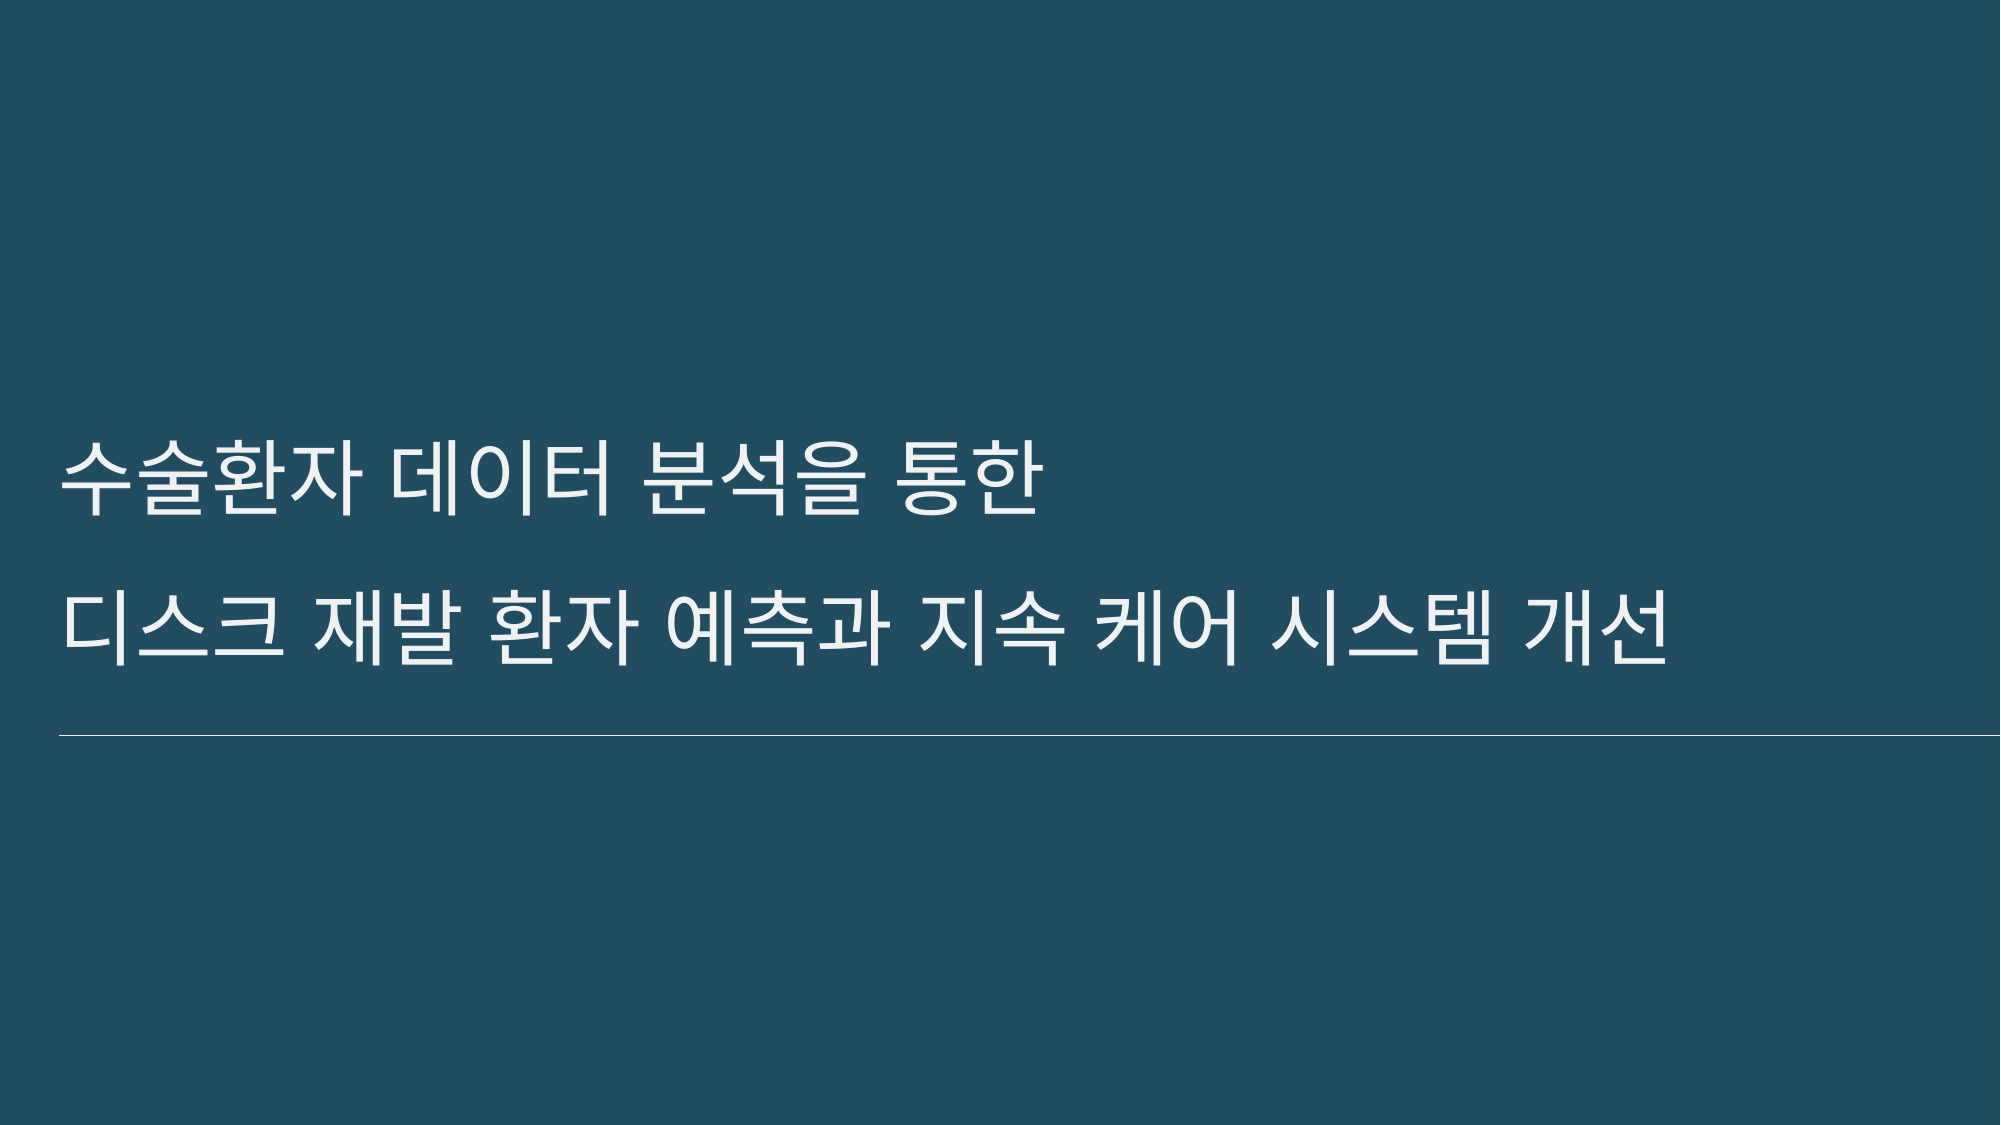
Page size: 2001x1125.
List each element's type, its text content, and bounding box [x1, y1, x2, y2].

subtitle 수술환자 데이터 분석을 통한 디스크 재발 환자 예측과 지속 케어 시스템 개선 [0, 172, 2000, 736]
